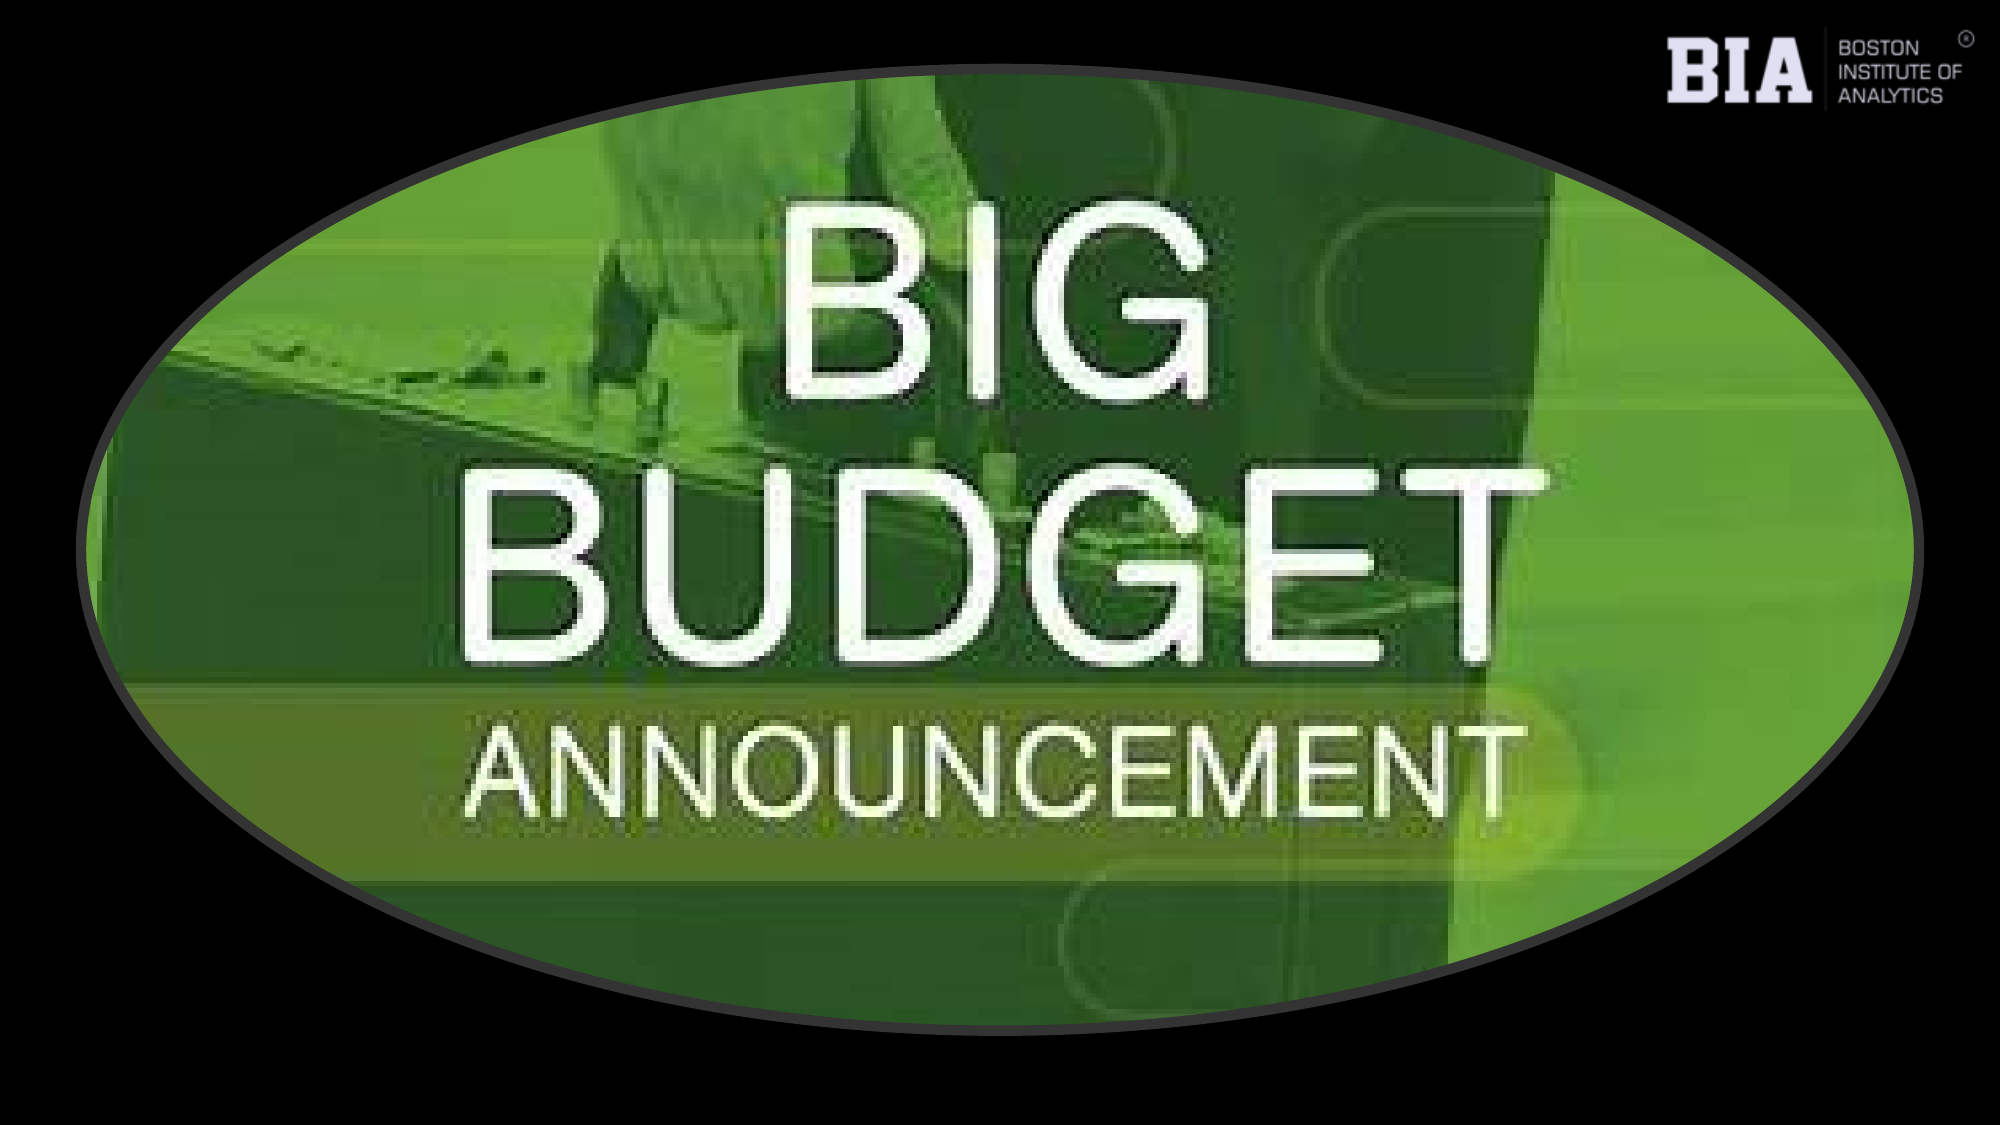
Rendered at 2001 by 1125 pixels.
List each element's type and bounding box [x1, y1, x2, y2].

picture [80, 24, 1984, 1031]
